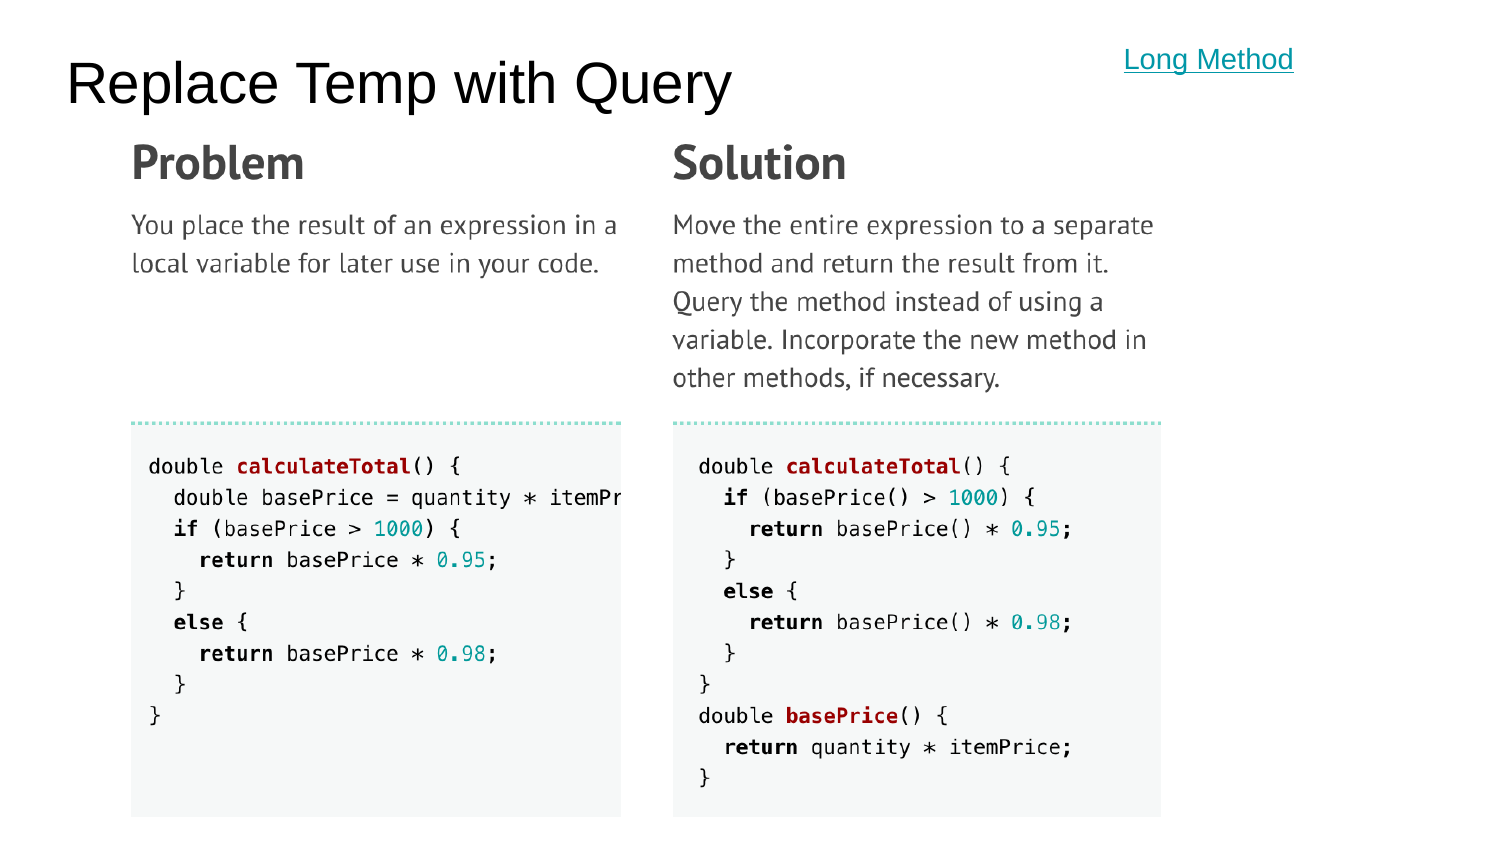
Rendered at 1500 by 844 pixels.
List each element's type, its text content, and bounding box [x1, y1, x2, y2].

text_box Long Method [1108, 25, 1500, 171]
title Replace Temp with Query [51, 29, 810, 124]
picture [110, 123, 1180, 830]
